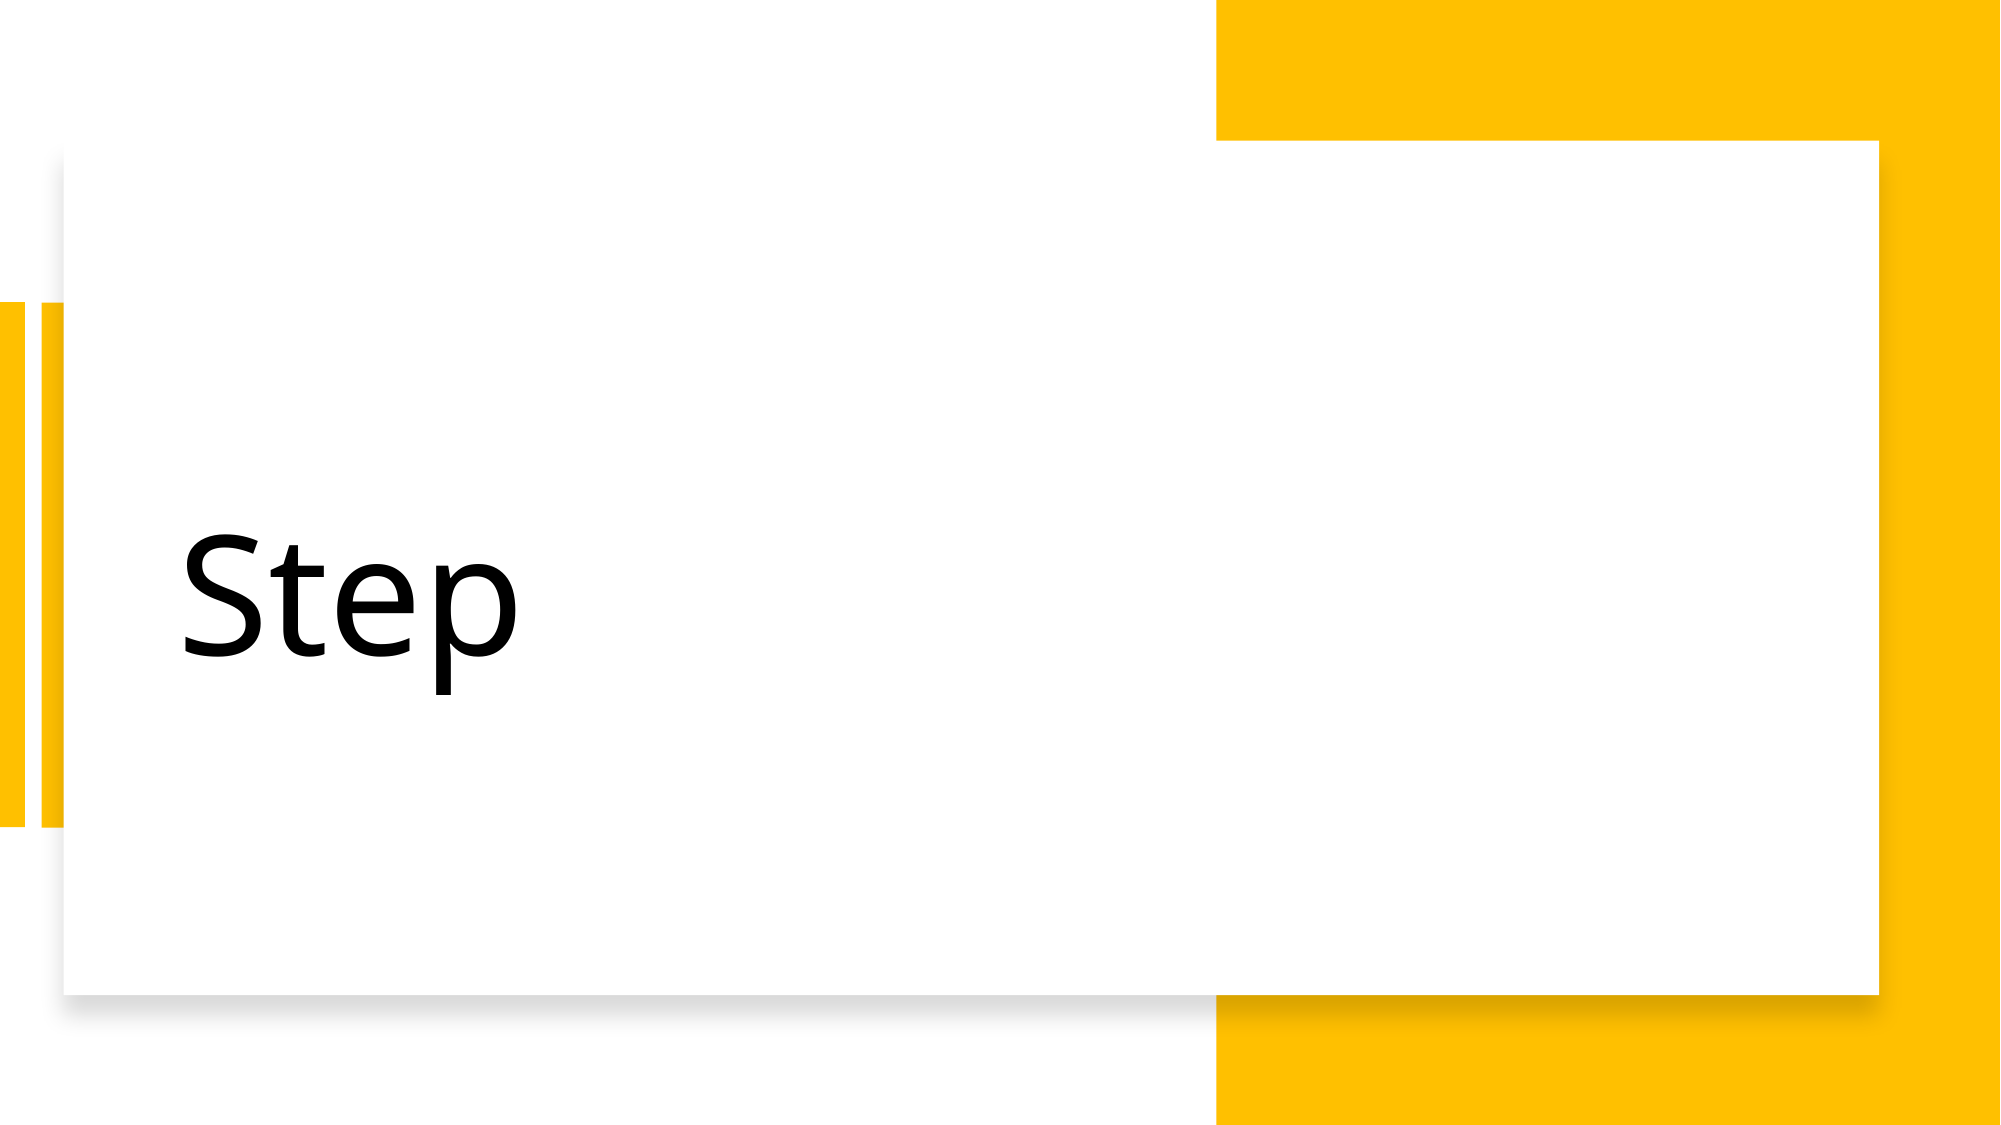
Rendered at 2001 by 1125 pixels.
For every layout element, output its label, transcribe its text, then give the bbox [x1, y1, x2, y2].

text_box [0, 301, 26, 828]
title Step [162, 503, 1788, 929]
text_box [41, 302, 53, 829]
text_box [1215, 0, 2000, 1125]
text_box [63, 140, 1880, 996]
text_box [0, 0, 1215, 1125]
